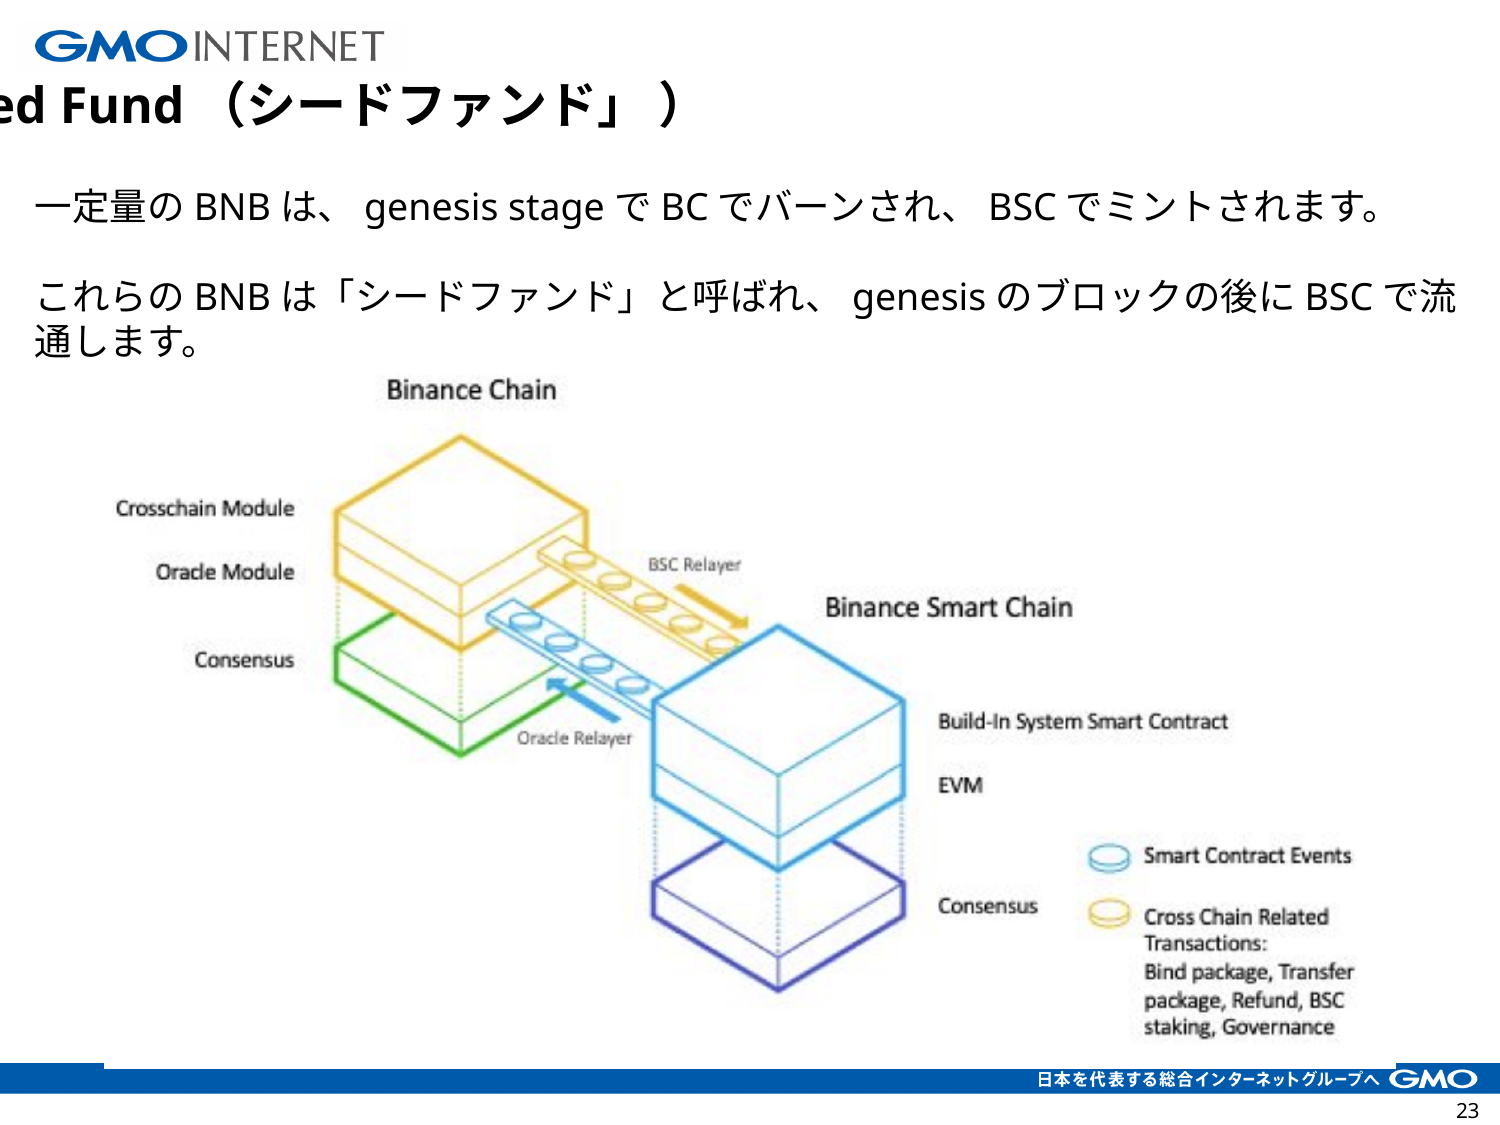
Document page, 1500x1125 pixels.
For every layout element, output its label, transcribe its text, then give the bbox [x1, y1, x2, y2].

picture [0, 336, 1500, 1094]
text_box Seed Fund（シードファンド」 ） [0, 66, 723, 142]
picture [18, 20, 407, 66]
text_box 一定量のBNBは、genesis stageでBCでバーンされ、BSCでミントされます。 これらのBNBは「シードファンド」と呼ばれ、genesisのブロックの後にBSCで流通します。 [19, 175, 1481, 371]
